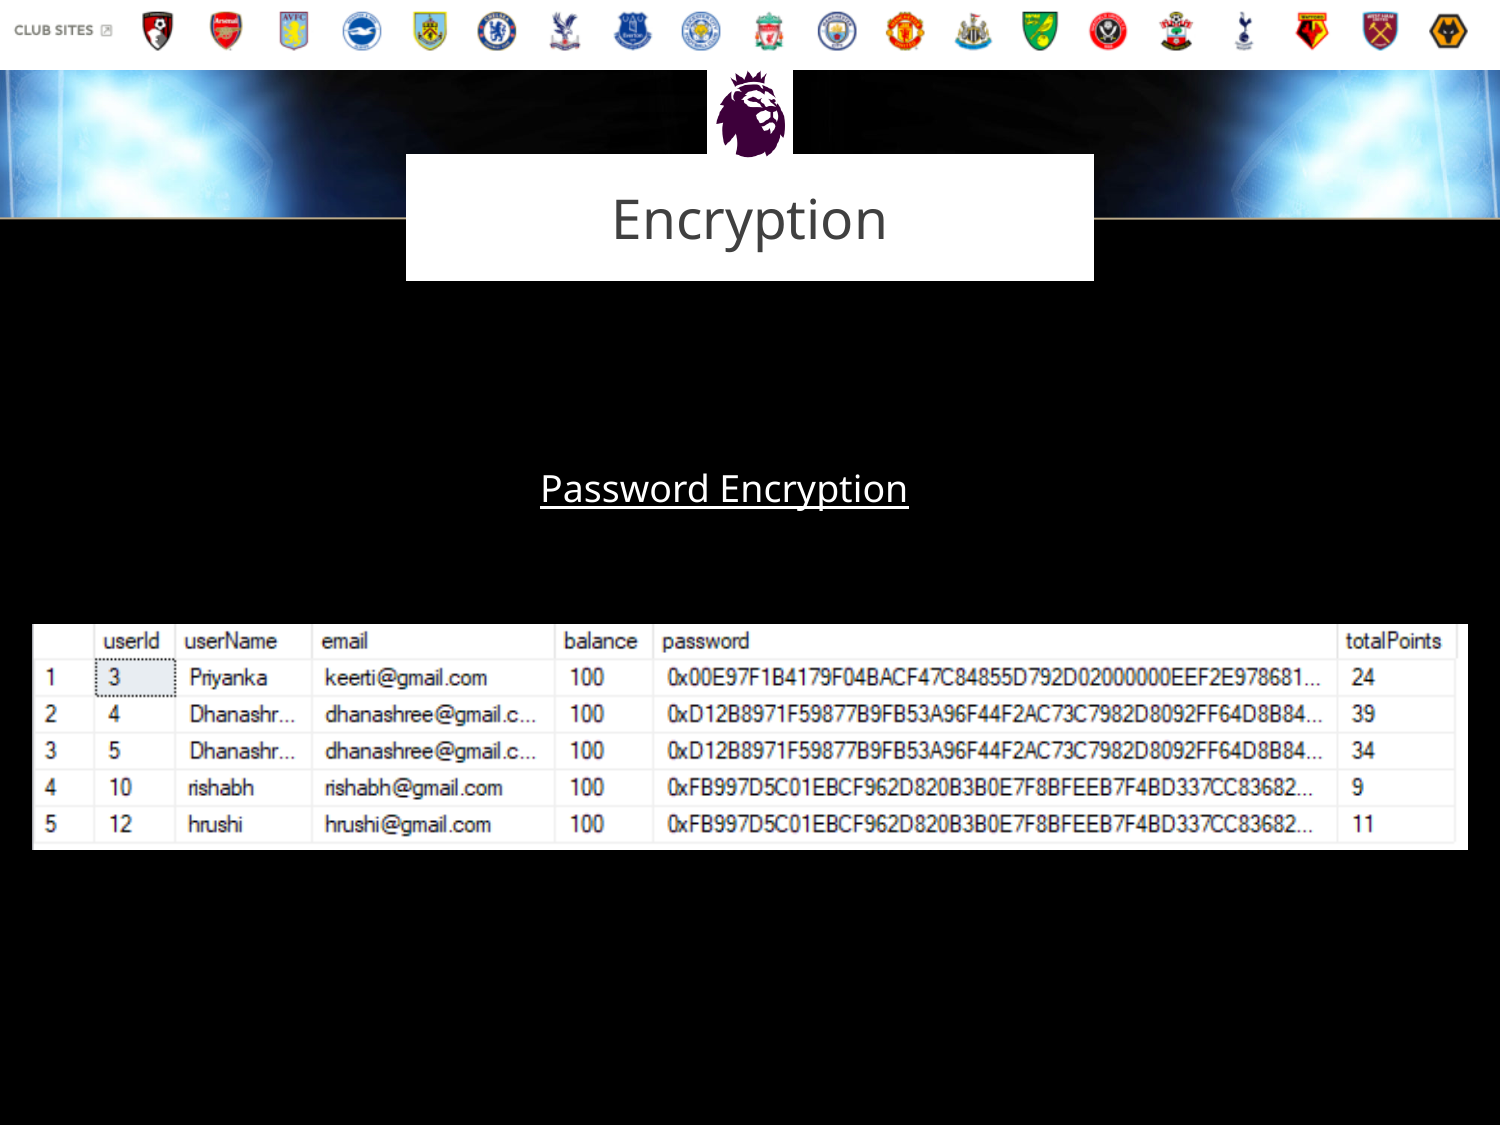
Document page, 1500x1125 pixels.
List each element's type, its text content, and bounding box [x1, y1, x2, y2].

picture [0, 0, 1500, 217]
picture [32, 623, 1468, 850]
title Encryption [406, 154, 1094, 281]
text_box Password Encryption [532, 458, 917, 518]
